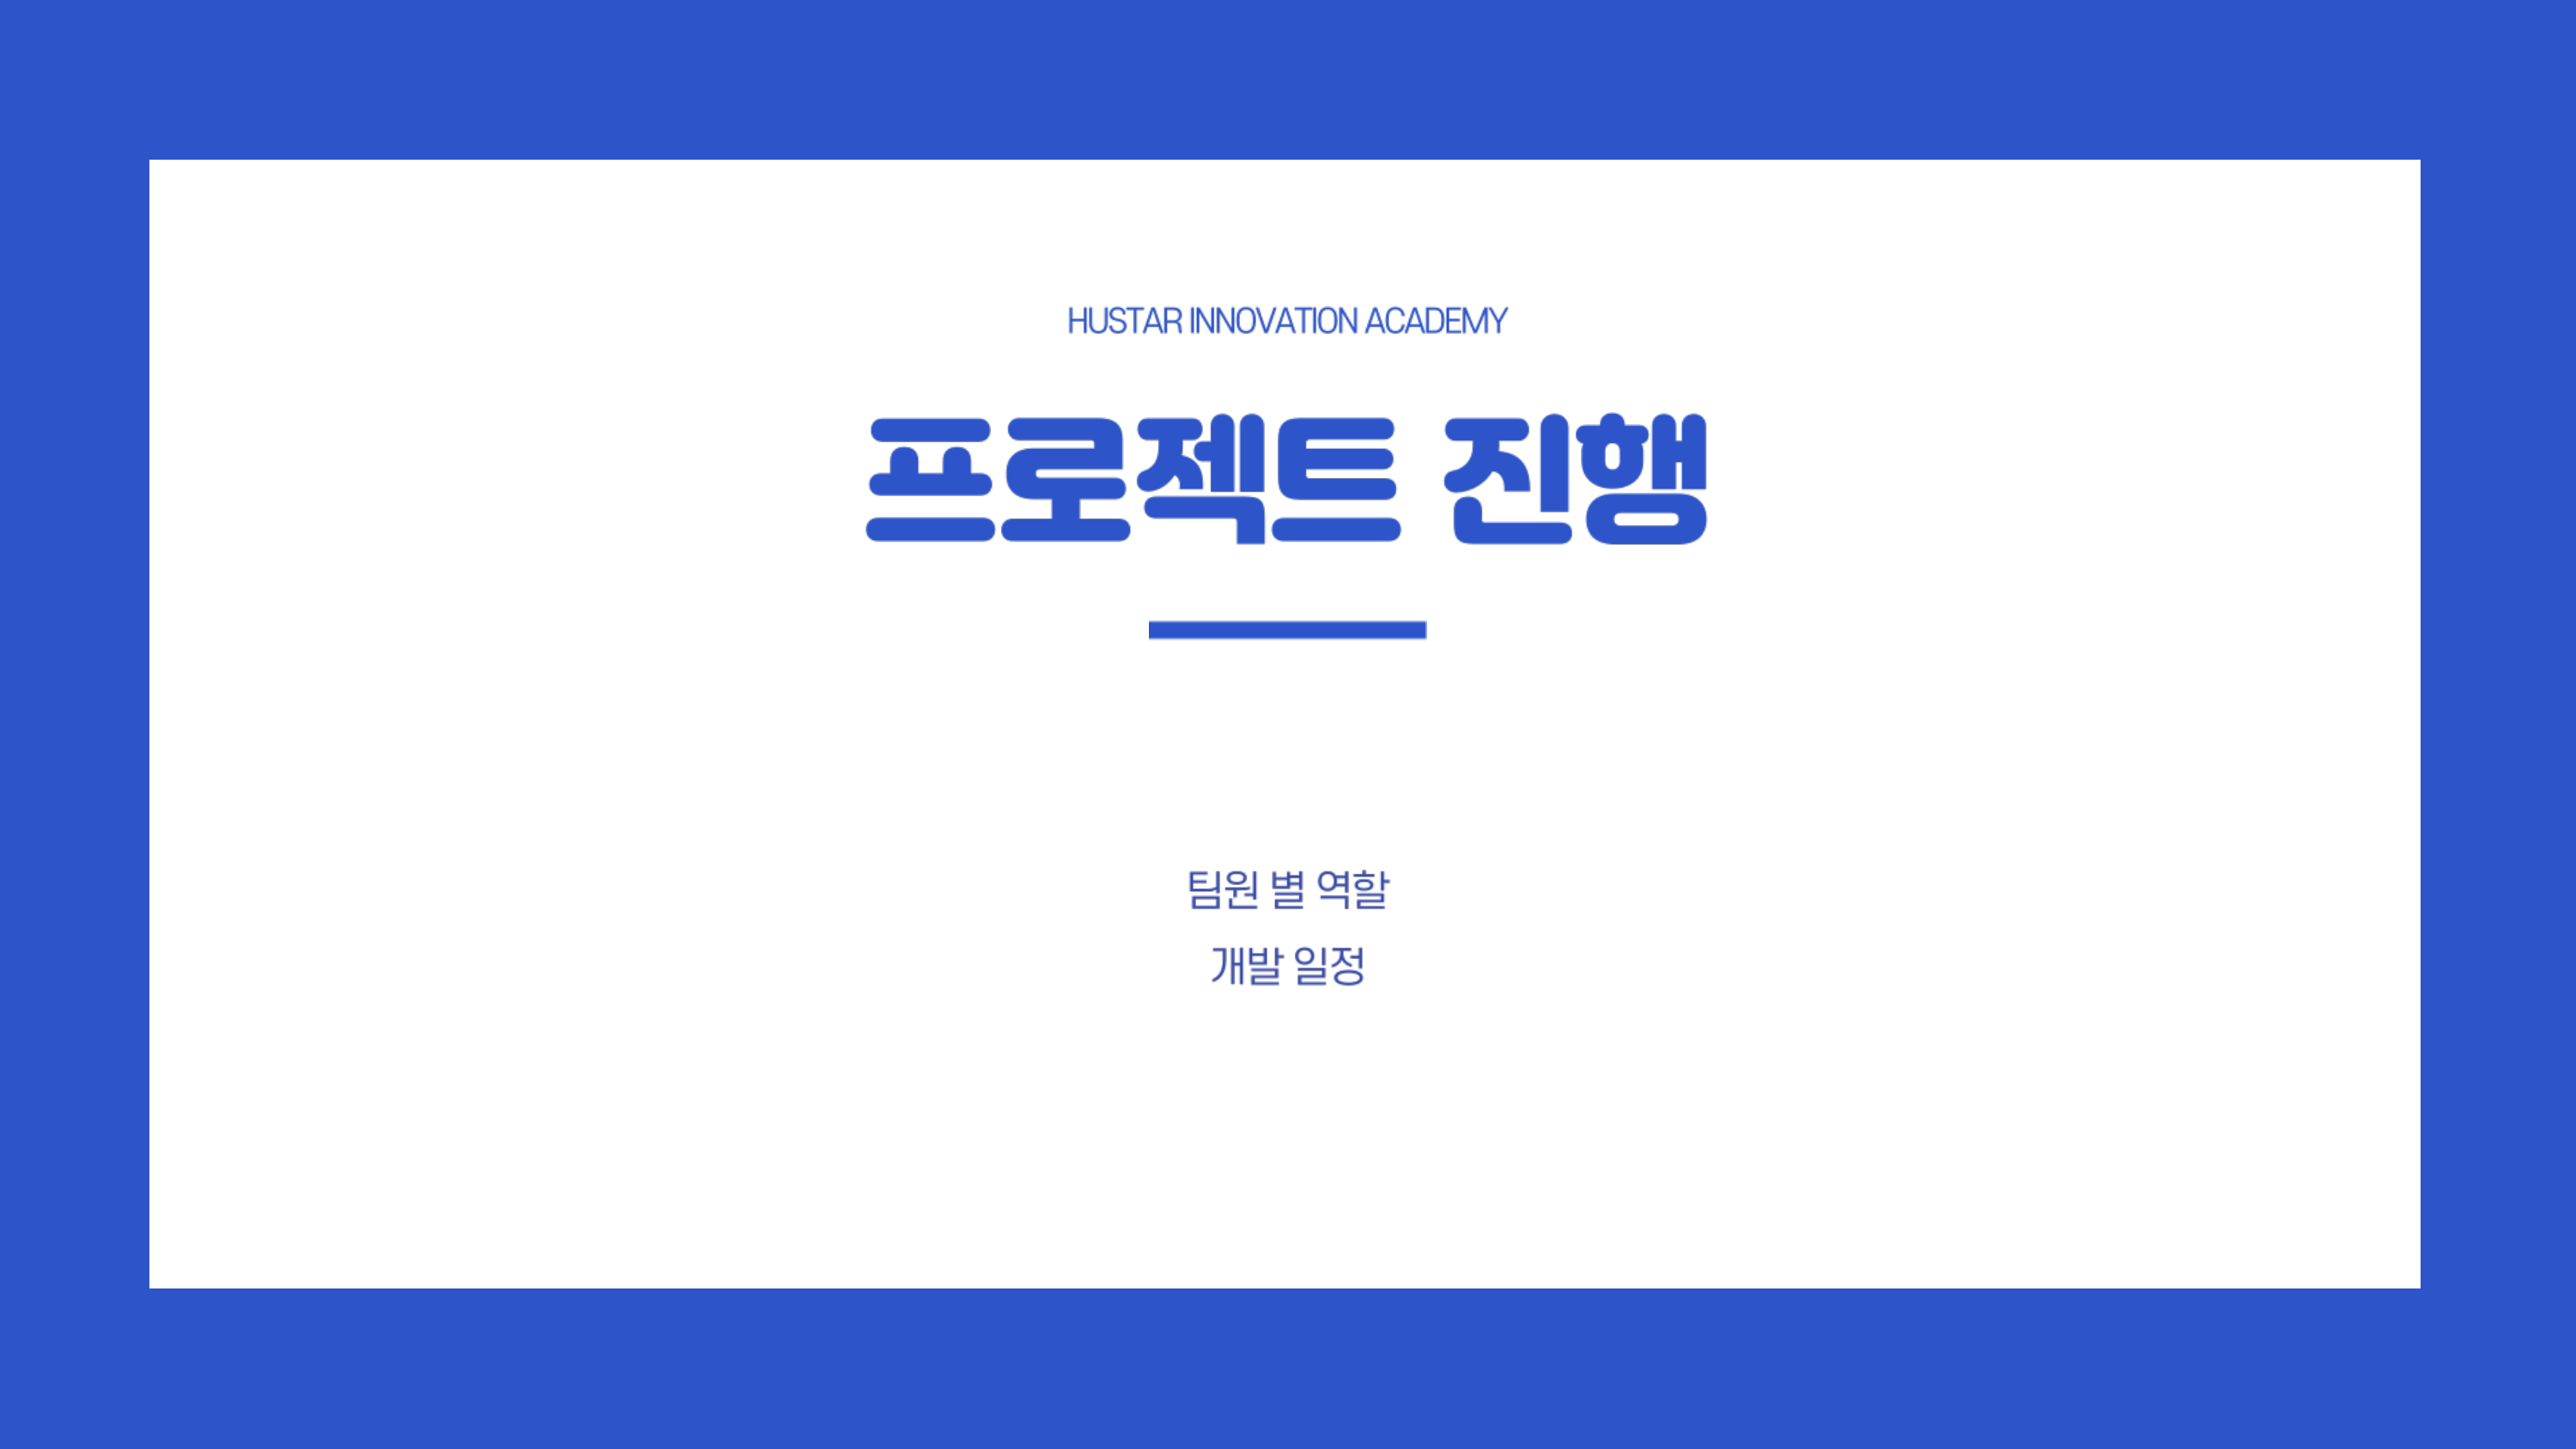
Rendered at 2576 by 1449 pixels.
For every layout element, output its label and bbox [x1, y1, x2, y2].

text_box [149, 160, 2421, 1288]
picture [440, 364, 1776, 612]
picture [950, 292, 1523, 350]
picture [679, 853, 1412, 1021]
text_box [1149, 595, 1427, 666]
